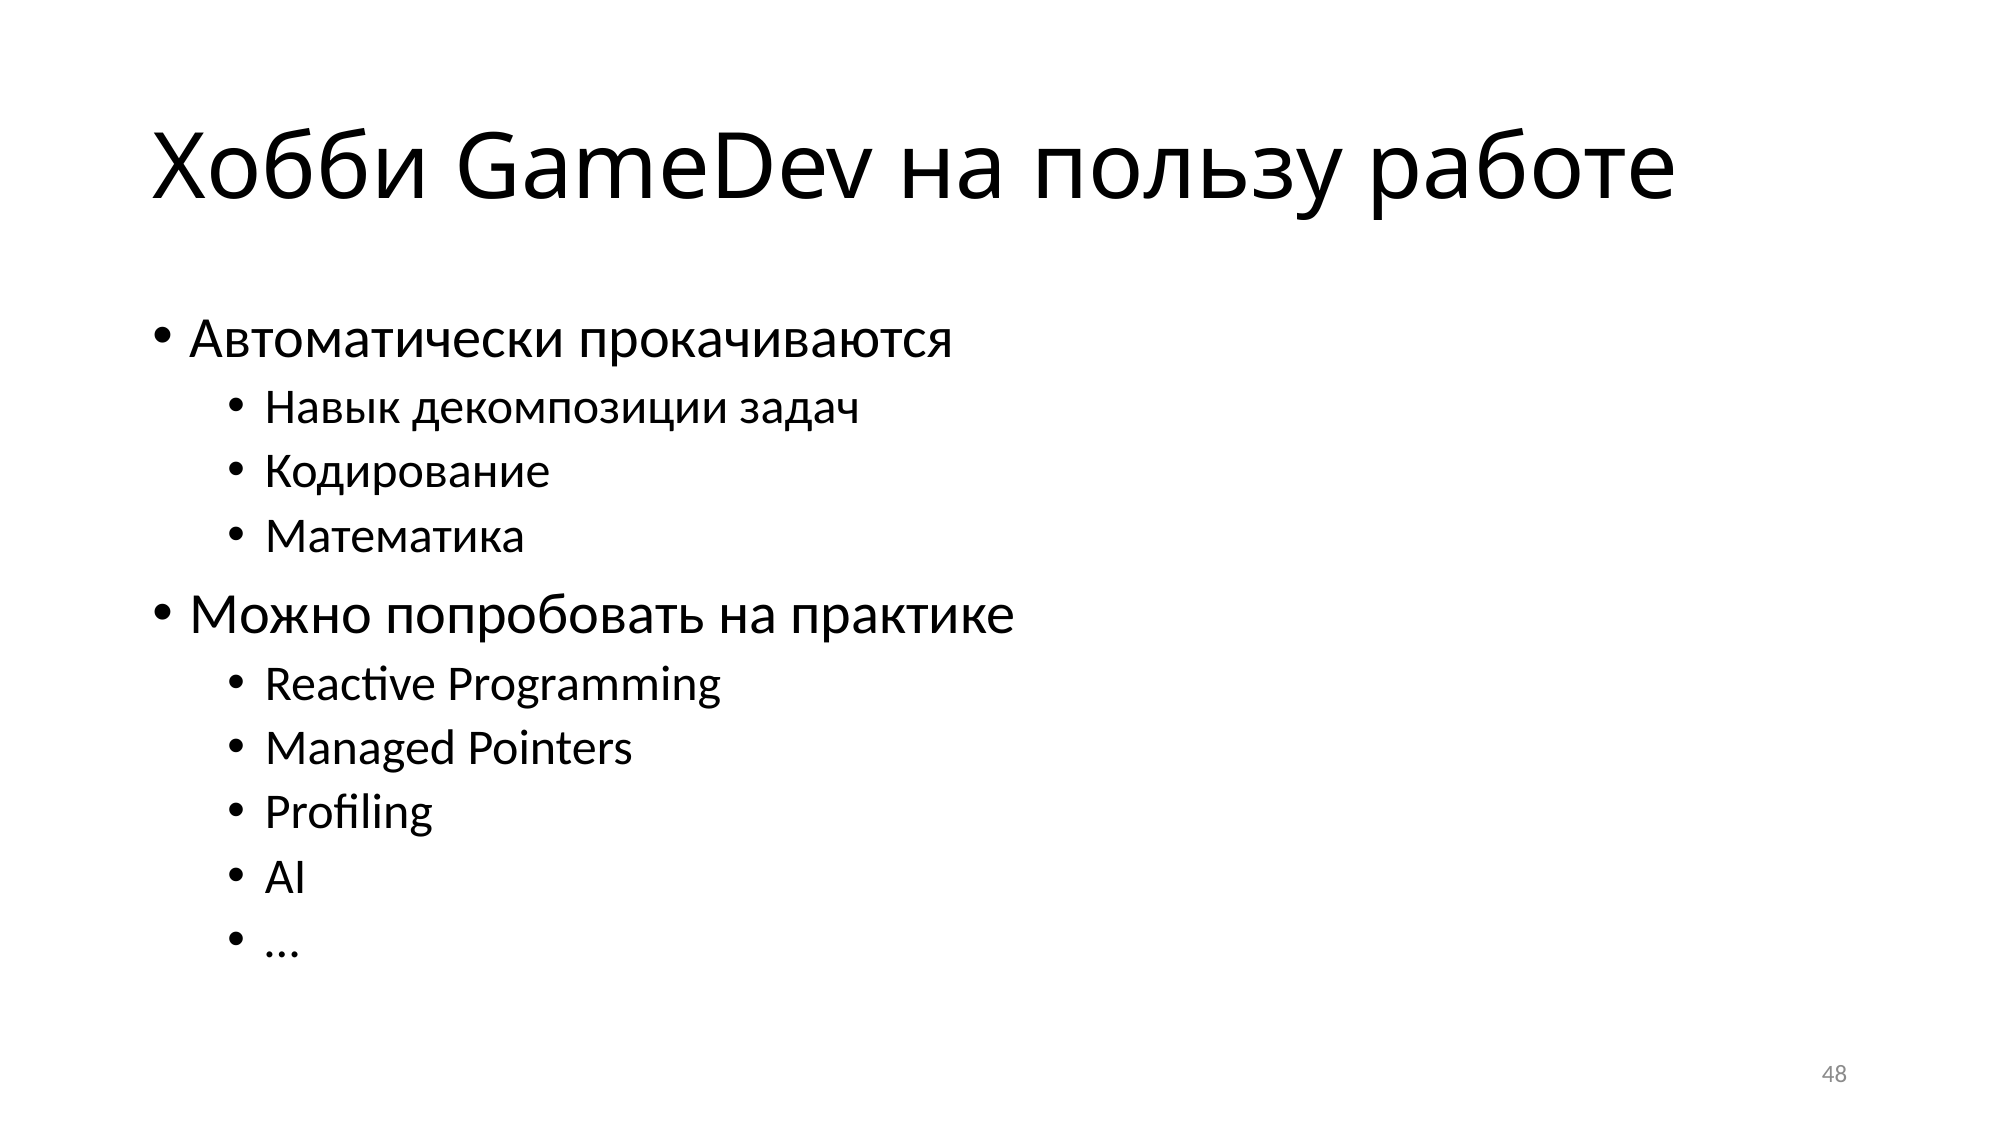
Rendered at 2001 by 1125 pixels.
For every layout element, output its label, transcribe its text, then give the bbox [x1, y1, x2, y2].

list Автоматически прокачиваются Навык декомпозиции задач Кодирование Математика Можно попробовать на практике Reactive Programming Managed Pointers Profiling AI … [137, 299, 1863, 1014]
slide_number 48 [1412, 1042, 1863, 1103]
title Хобби GameDev на пользу работе [137, 59, 1863, 278]
